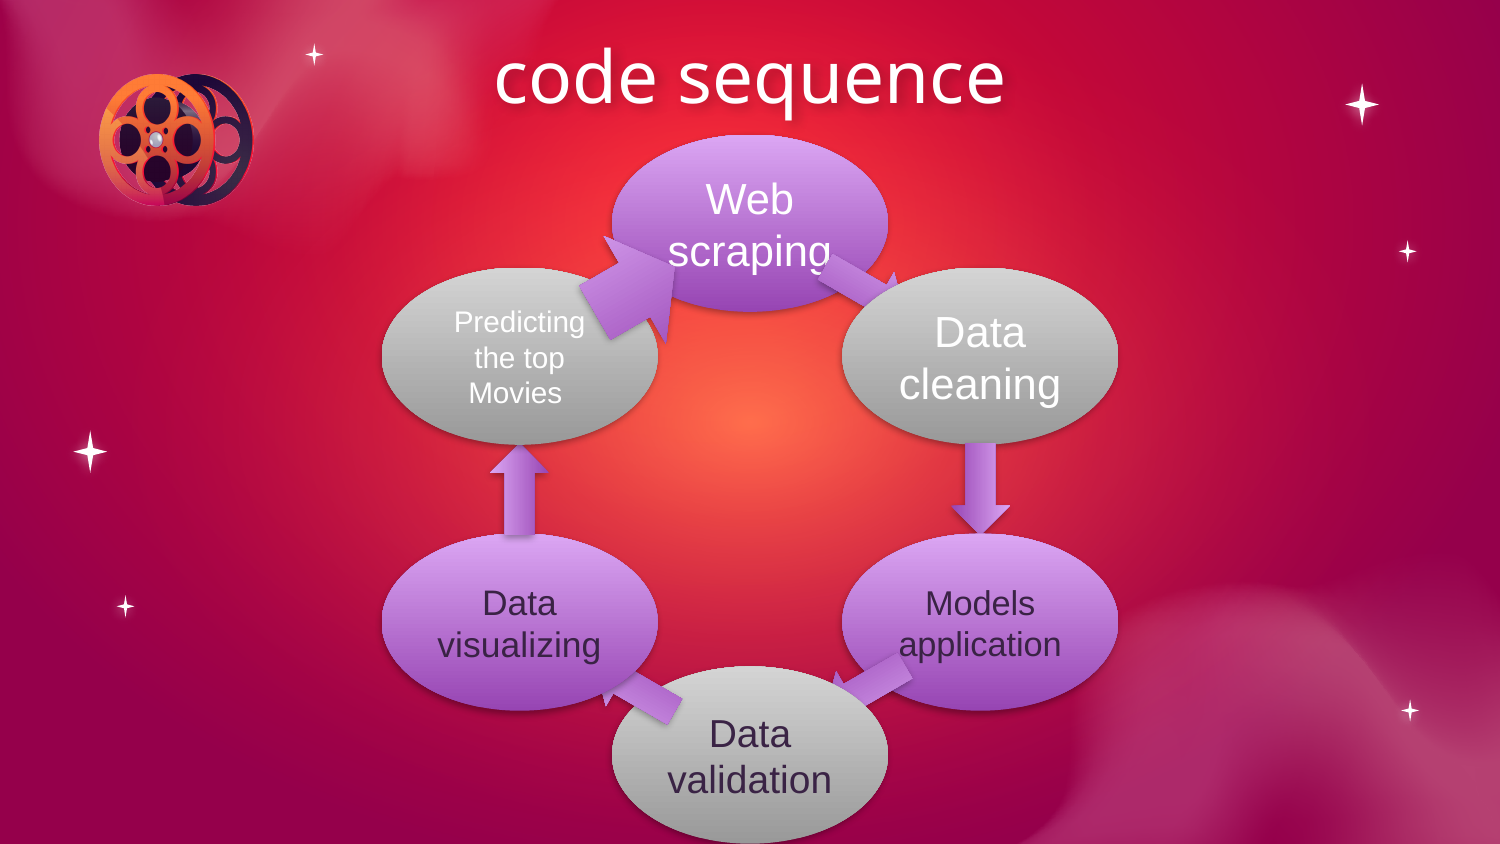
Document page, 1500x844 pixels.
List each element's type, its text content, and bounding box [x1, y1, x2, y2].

title code sequence [118, 38, 1382, 111]
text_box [197, 134, 1303, 844]
picture [0, 0, 1500, 844]
